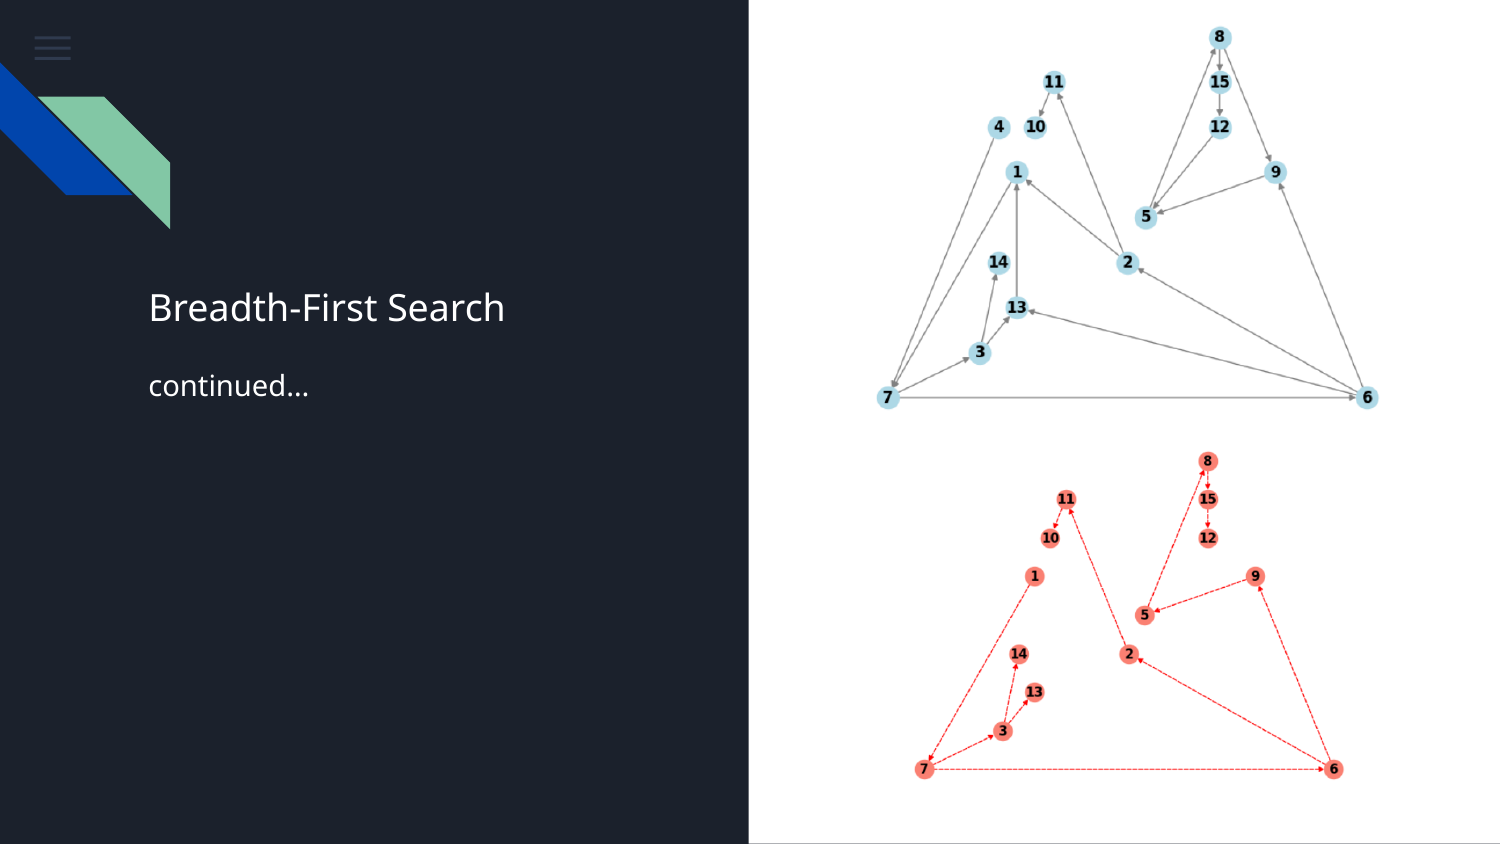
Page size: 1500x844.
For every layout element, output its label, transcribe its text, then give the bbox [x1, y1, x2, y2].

picture [857, 7, 1398, 816]
title Breadth-First Search continued… [133, 262, 586, 558]
